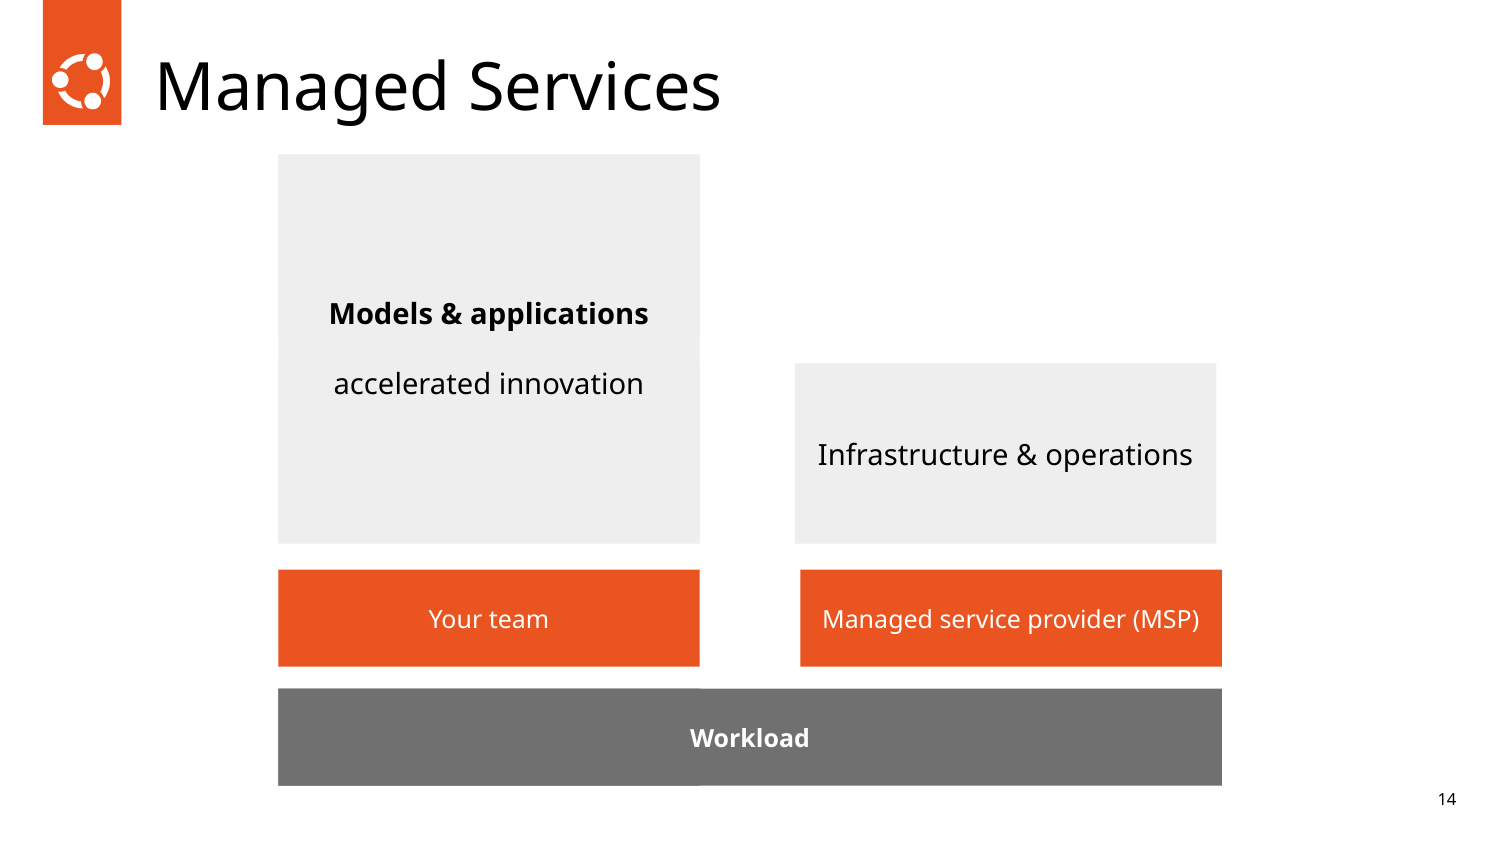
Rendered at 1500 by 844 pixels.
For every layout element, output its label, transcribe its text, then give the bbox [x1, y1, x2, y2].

picture [42, 0, 122, 125]
slide_number ‹#› [1381, 773, 1472, 839]
text_box Managed service provider (MSP) [800, 569, 1222, 667]
text_box Workload [278, 688, 1222, 786]
text_box Infrastructure & operations [794, 363, 1217, 544]
text_box Your team [278, 569, 700, 667]
text_box Models & applications accelerated innovation [278, 154, 700, 541]
title Managed Services [154, 43, 1077, 126]
